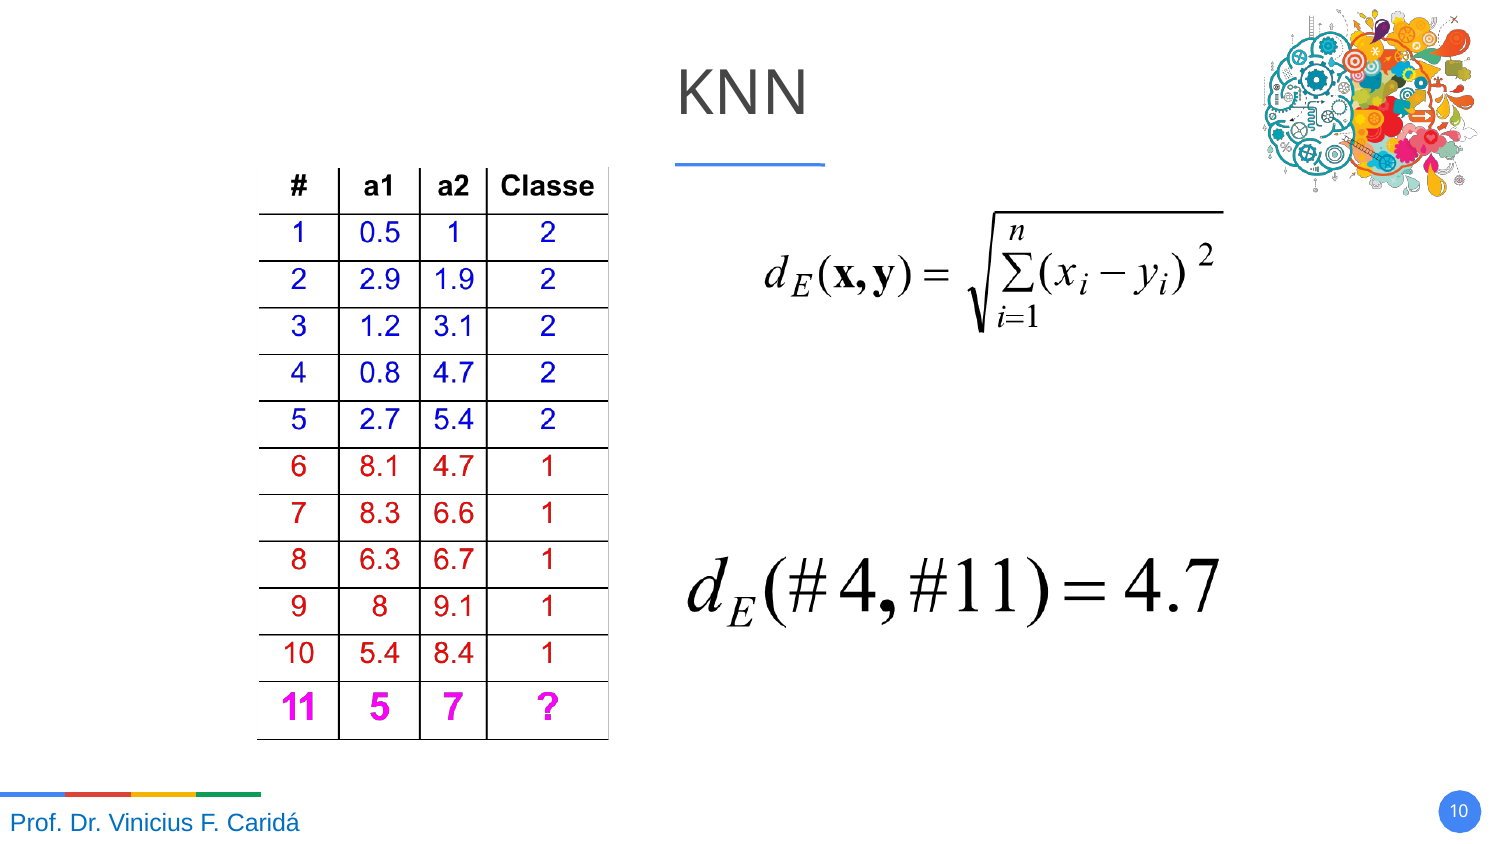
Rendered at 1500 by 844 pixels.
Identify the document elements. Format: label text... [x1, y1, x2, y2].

text_box [1255, 0, 1484, 216]
slide_number 10 [1444, 797, 1474, 844]
footer Prof. Dr. Vinicius F. Caridá [7, 806, 309, 844]
text_box KNN [673, 49, 816, 127]
text_box [256, 157, 1270, 752]
text_box [1438, 790, 1482, 828]
